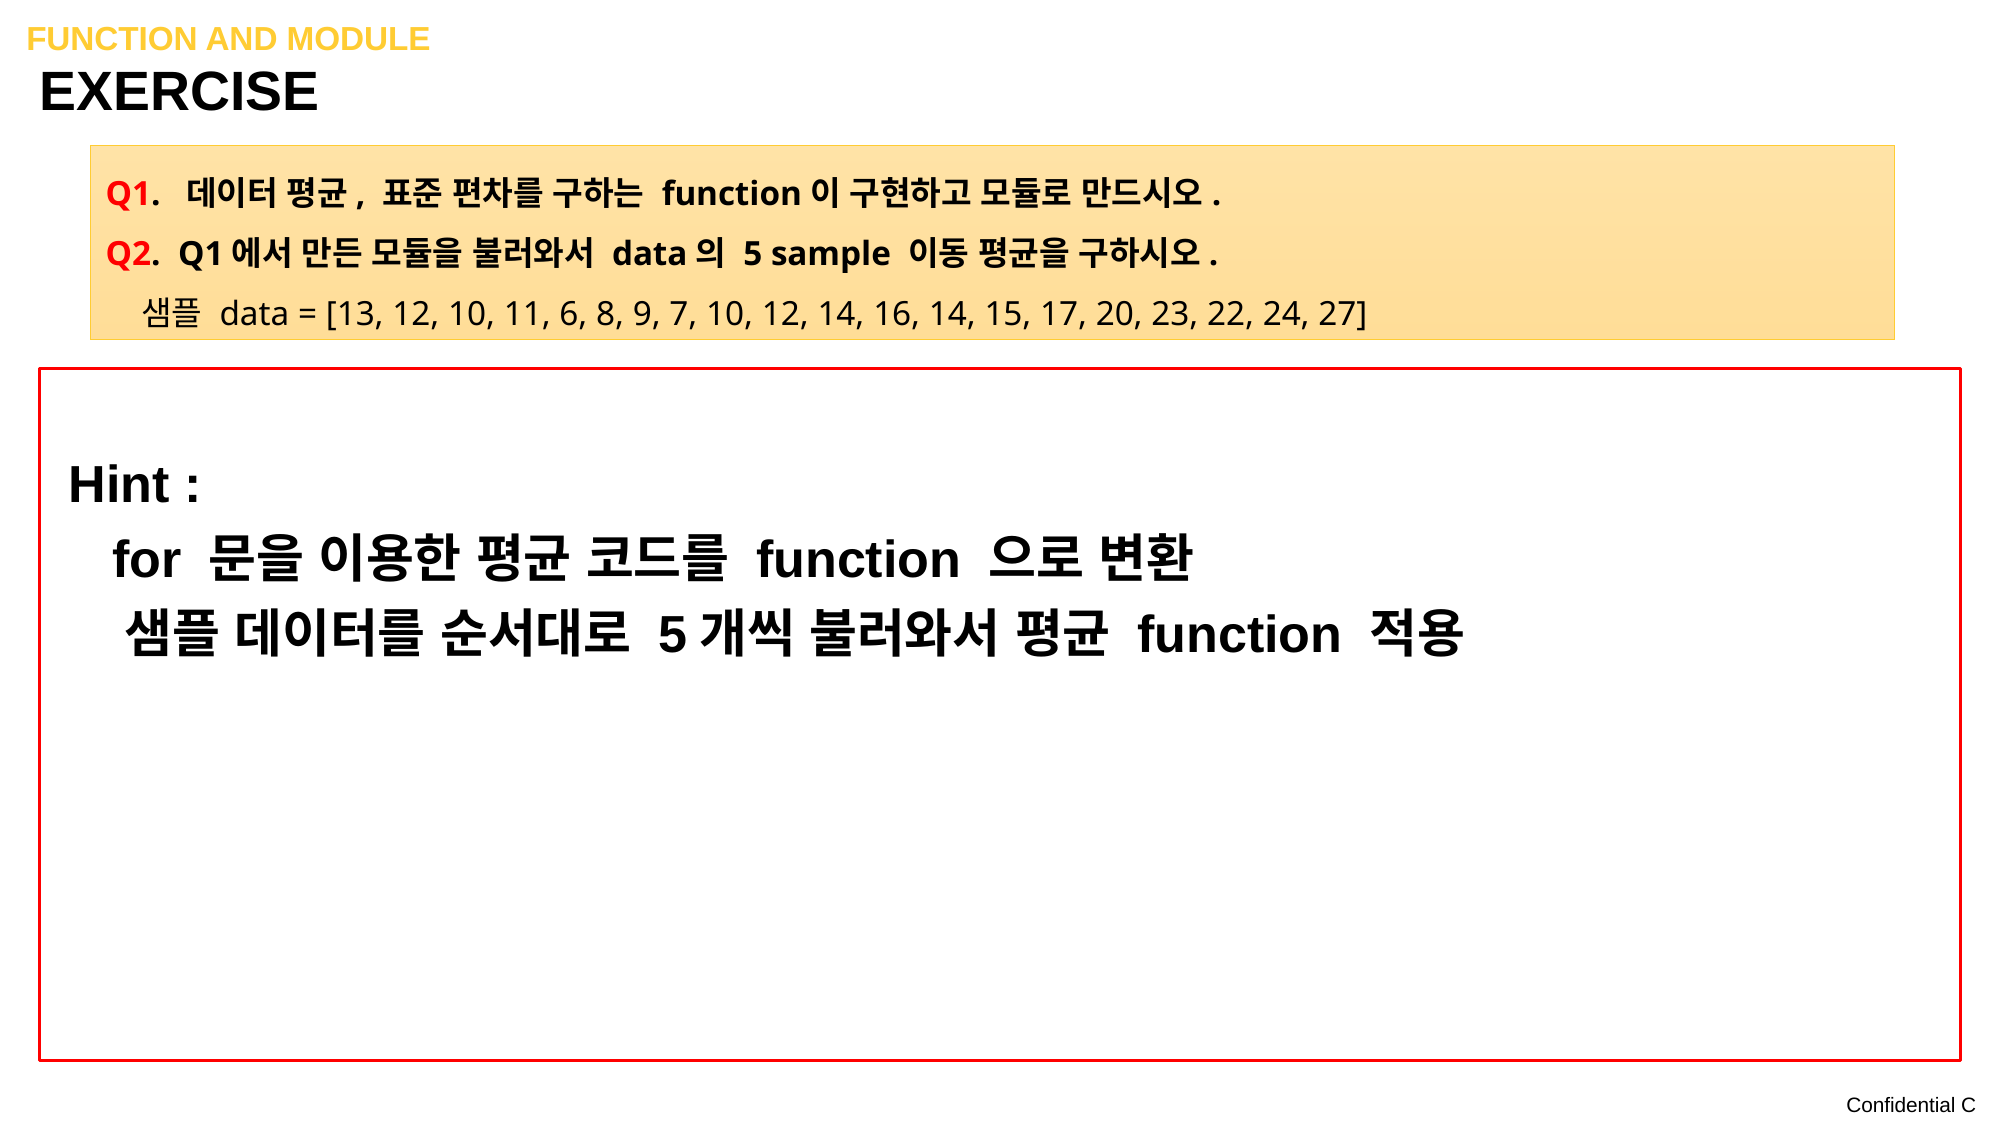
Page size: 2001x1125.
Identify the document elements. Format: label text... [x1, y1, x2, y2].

title EXERCISE [39, 64, 1961, 122]
text_box Hint : for 문을 이용한 평균 코드를 function 으로 변환 샘플 데이터를 순서대로 5개씩 불러와서 평균 function 적용 [39, 368, 1961, 1061]
text_box Q1. 데이터 평균, 표준 편차를 구하는 function이 구현하고 모듈로 만드시오. Q2. Q1에서 만든 모듈을 불러와서 data의 5 sample 이동 평균을 구하시오. 샘플 data = [13, 12, 10, 11, 6, 8, 9, 7, 10, 12, 14, 16, 14, 15, 17, 20, 23, 22, 24, 27] [90, 145, 1895, 340]
list Function and module [26, 21, 1948, 58]
text_box # ch05_exercise_module.py def average(data): n = len(data) sum = 0 for value in data : sum = sum + value return sum / n def std_dev(data): n = len(data) avr = average(data) sum_devi = 0 for value in data: sum_devi = sum_devi + (value - avr)**2 var = sum_devi / n return var**0.5 [90, 360, 966, 368]
text_box # ch05_exercise_application.py import ch05_exercise_module as my data = [13, 12, 10, 11, 6, 8, 9, 7, 10, 12, 14, 16, 14, 15, 17, 20, 23, 22, 24, 27] for i in range(len(data)): if i >= 4: avr_data = data[i-4:i+1] avr_5 = my.average(avr_data) print (avr_data, avr_5) [986, 356, 1862, 368]
